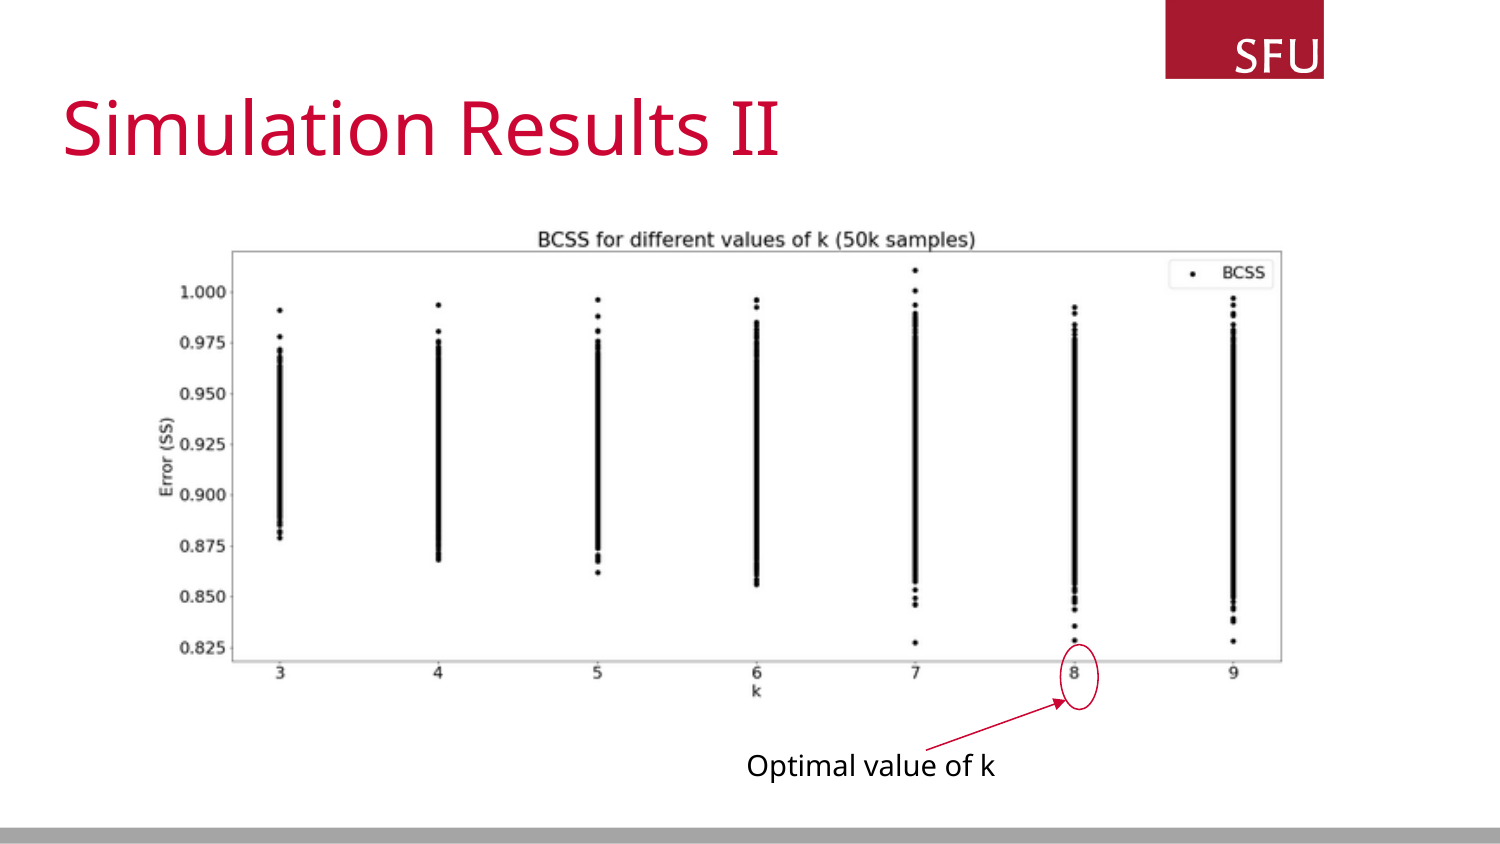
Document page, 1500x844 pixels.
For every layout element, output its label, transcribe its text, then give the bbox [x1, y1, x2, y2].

title Simulation Results II [51, 72, 1449, 189]
picture [1165, 0, 1324, 72]
text_box Optimal value of k [731, 741, 1129, 798]
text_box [925, 699, 1067, 751]
picture [135, 225, 1306, 733]
